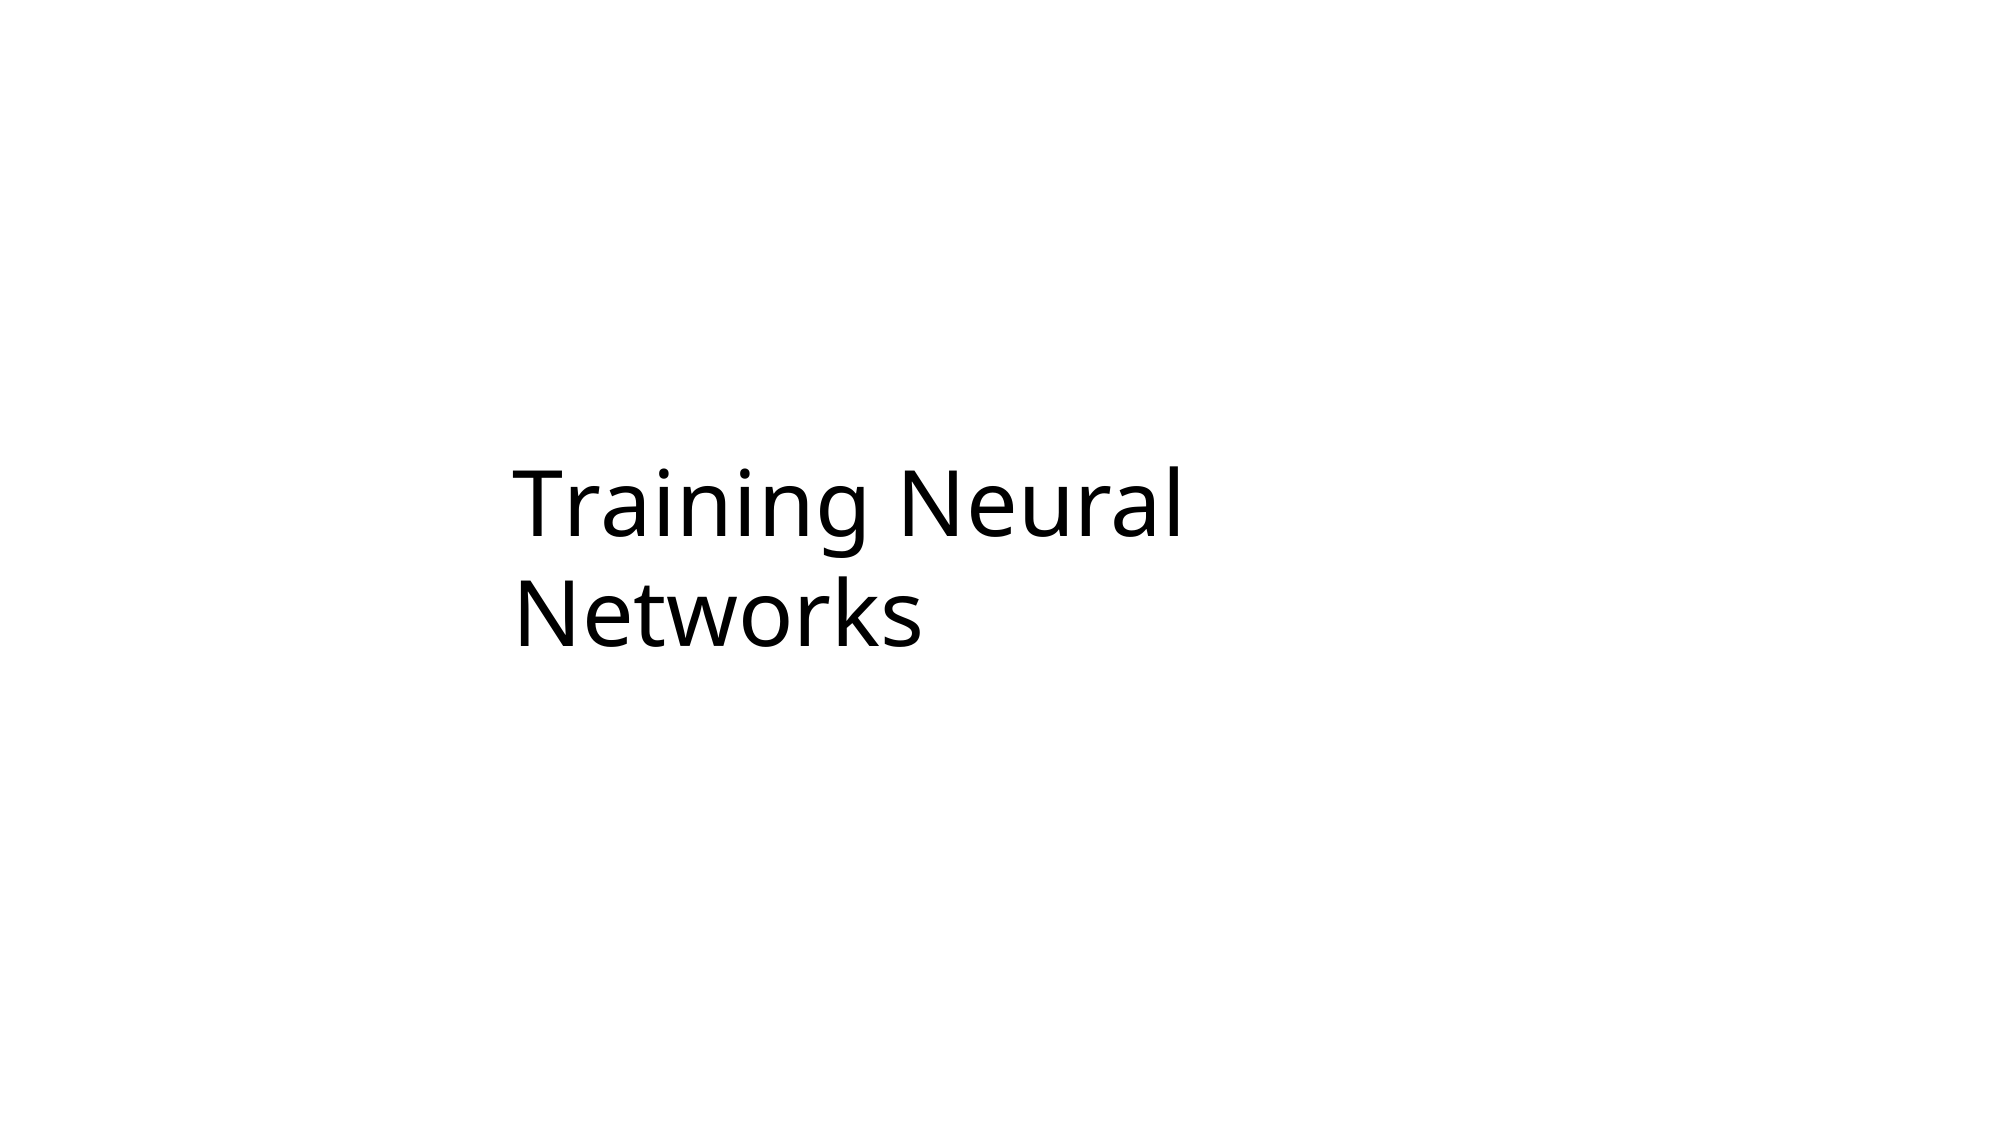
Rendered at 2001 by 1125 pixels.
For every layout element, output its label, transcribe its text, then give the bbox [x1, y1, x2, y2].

title Training Neural Networks [510, 442, 1490, 665]
